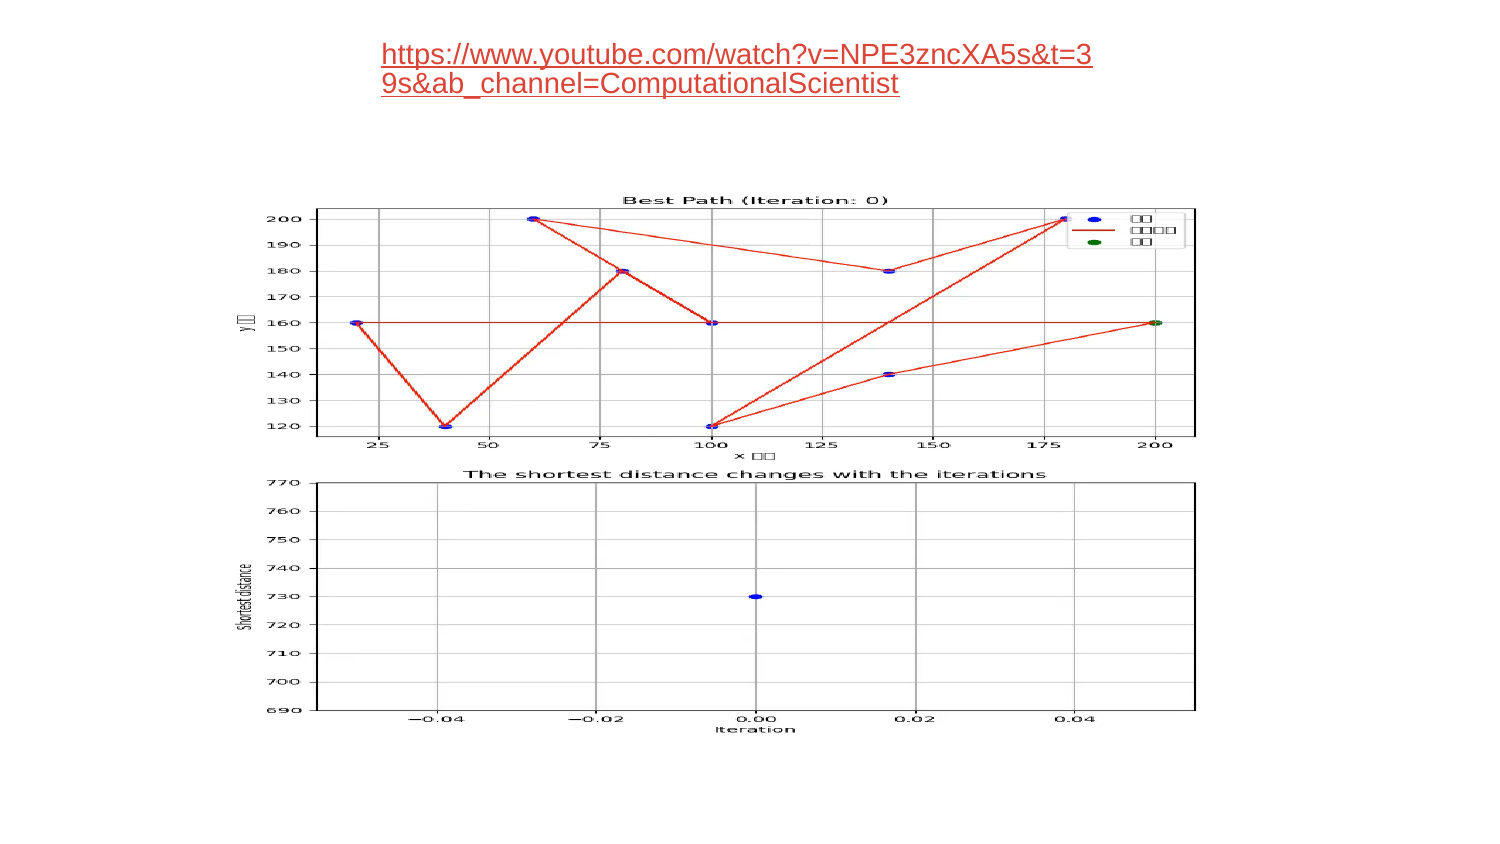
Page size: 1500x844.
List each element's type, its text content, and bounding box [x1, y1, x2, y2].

text_box https://www.youtube.com/watch?v=NPE3zncXA5s&t=39s&ab_channel=ComputationalScientist [366, 28, 1117, 78]
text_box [174, 129, 1309, 783]
